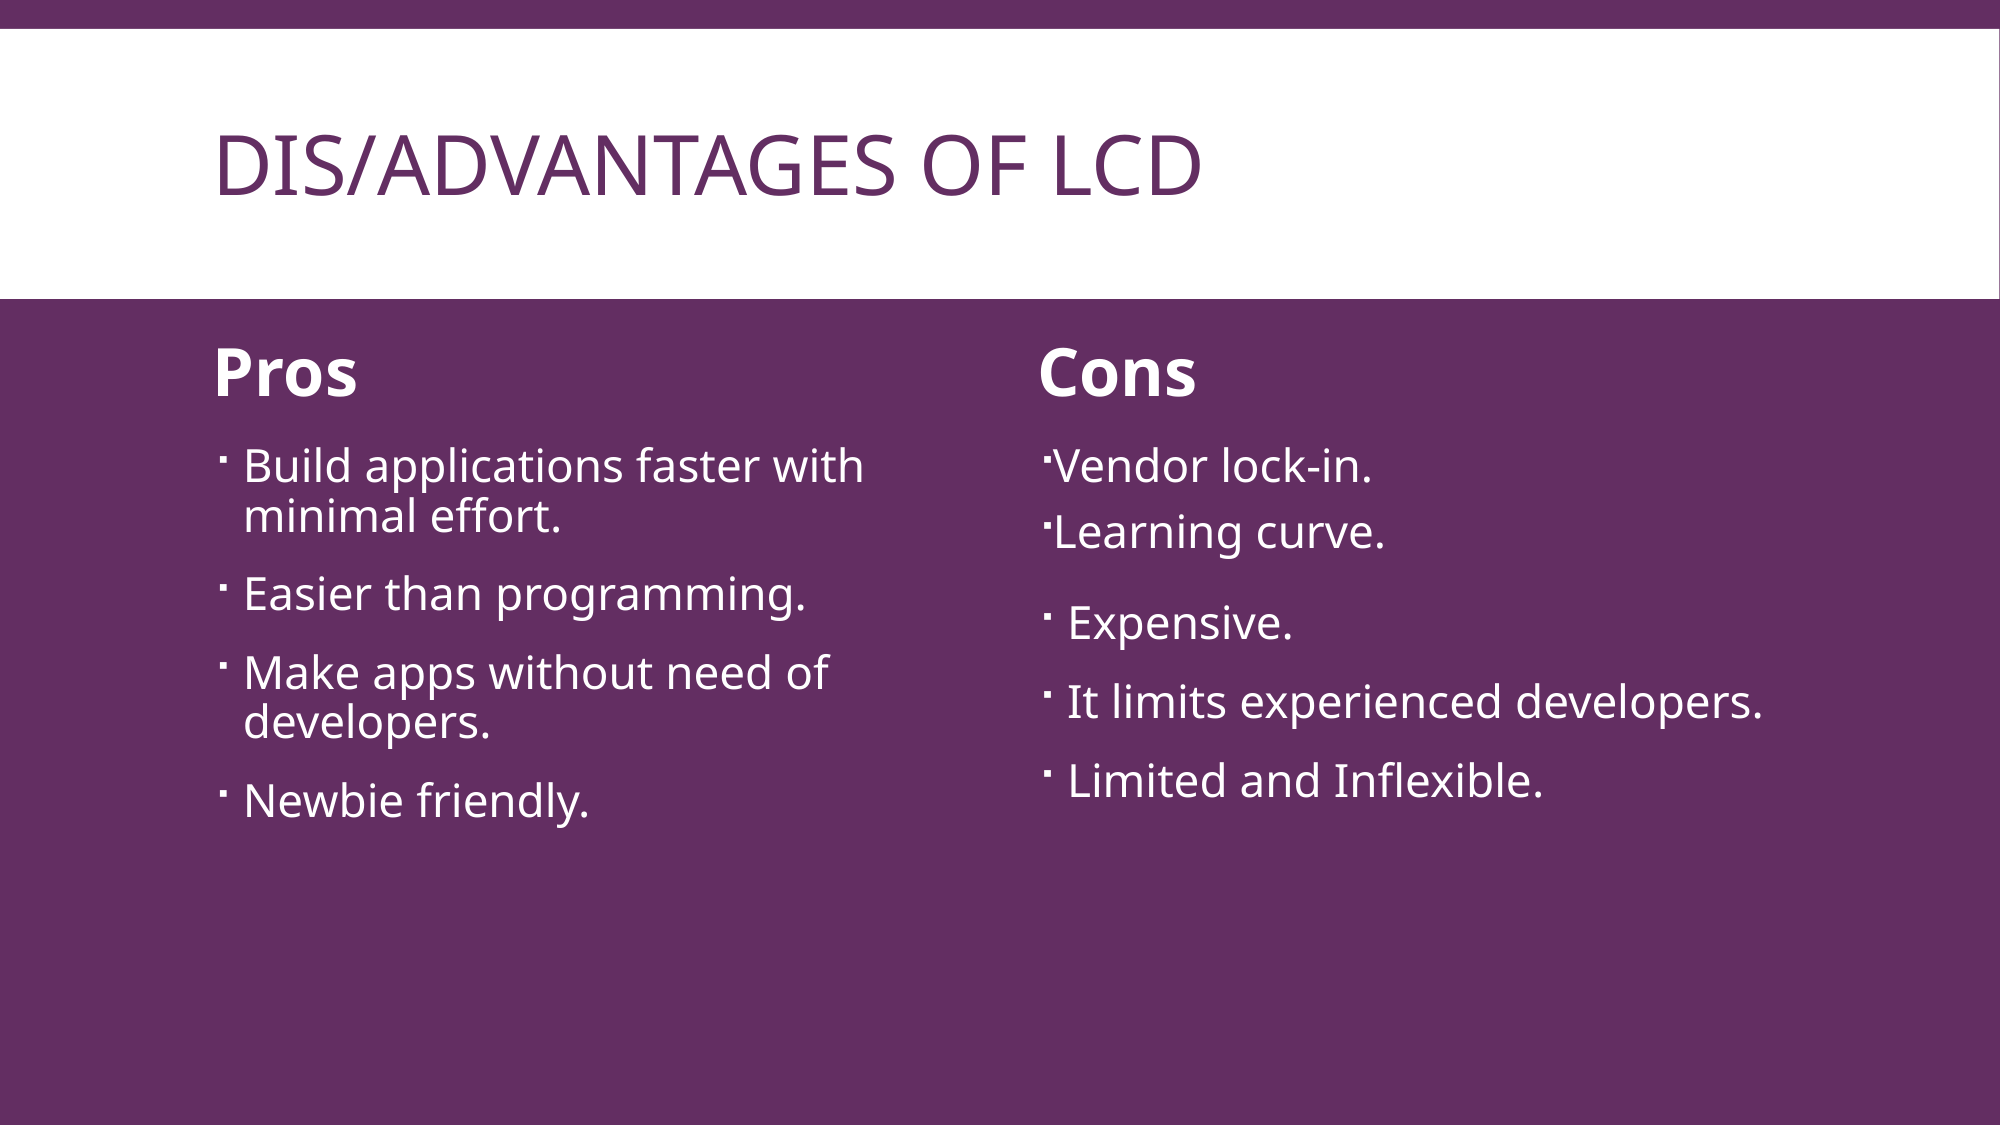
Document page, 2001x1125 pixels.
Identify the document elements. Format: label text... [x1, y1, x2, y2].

list Build applications faster with minimal effort. Easier than programming. Make apps without need of developers. Newbie friendly. [198, 435, 978, 1021]
list Pros [198, 313, 978, 435]
list Cons [1022, 313, 1803, 435]
title Dis/advantages of LCD [197, 46, 1803, 295]
list Vendor lock-in. Learning curve. Expensive. It limits experienced developers. Limited and Inflexible. [1022, 435, 1803, 1021]
